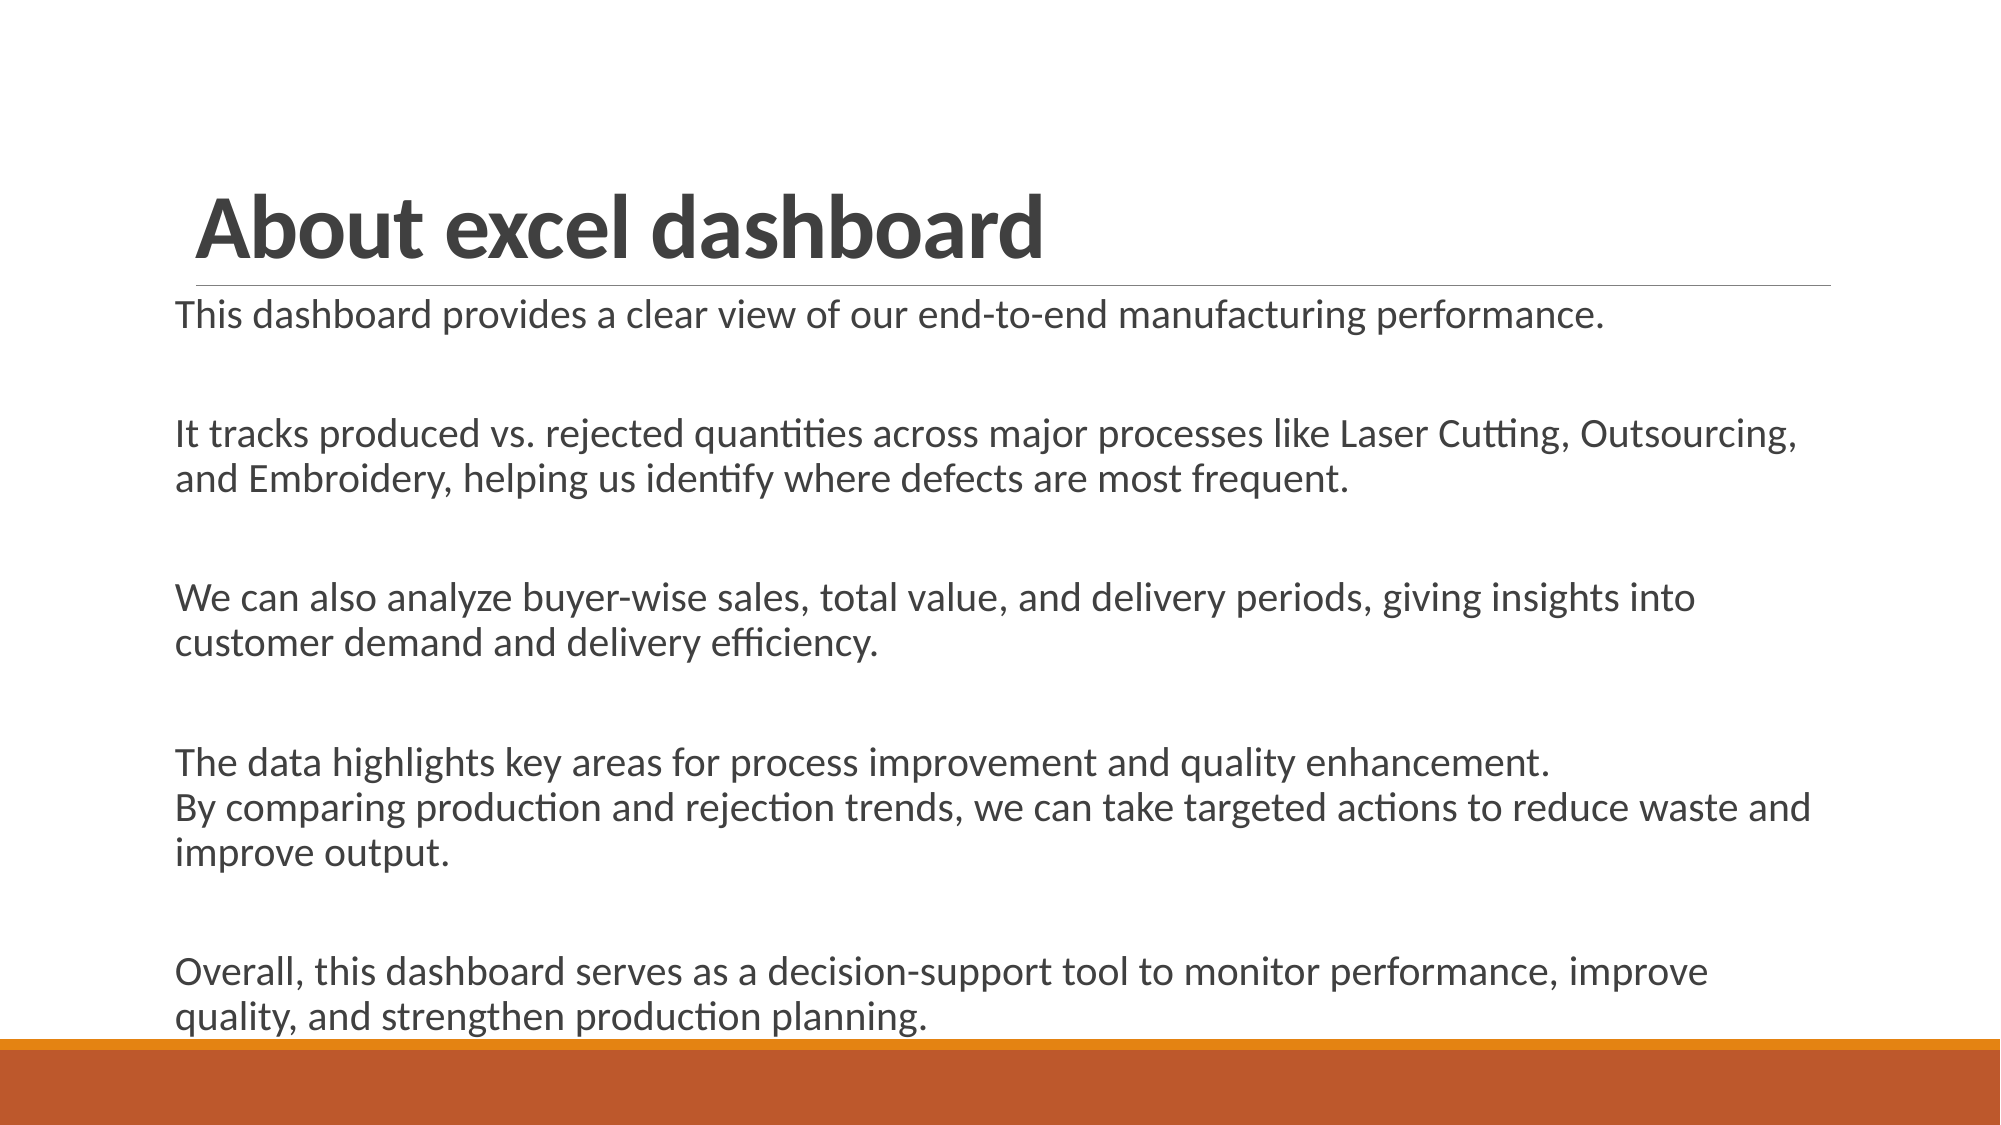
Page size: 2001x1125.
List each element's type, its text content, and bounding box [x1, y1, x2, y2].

list This dashboard provides a clear view of our end-to-end manufacturing performance. It tracks produced vs. rejected quantities across major processes like Laser Cutting, Outsourcing, and Embroidery, helping us identify where defects are most frequent. We can also analyze buyer-wise sales, total value, and delivery periods, giving insights into customer demand and delivery efficiency. The data highlights key areas for process improvement and quality enhancement. By comparing production and rejection trends, we can take targeted actions to reduce waste and improve output. Overall, this dashboard serves as a decision-support tool to monitor performance, improve quality, and strengthen production planning. [174, 285, 1825, 1004]
title About excel dashboard [180, 47, 1830, 285]
